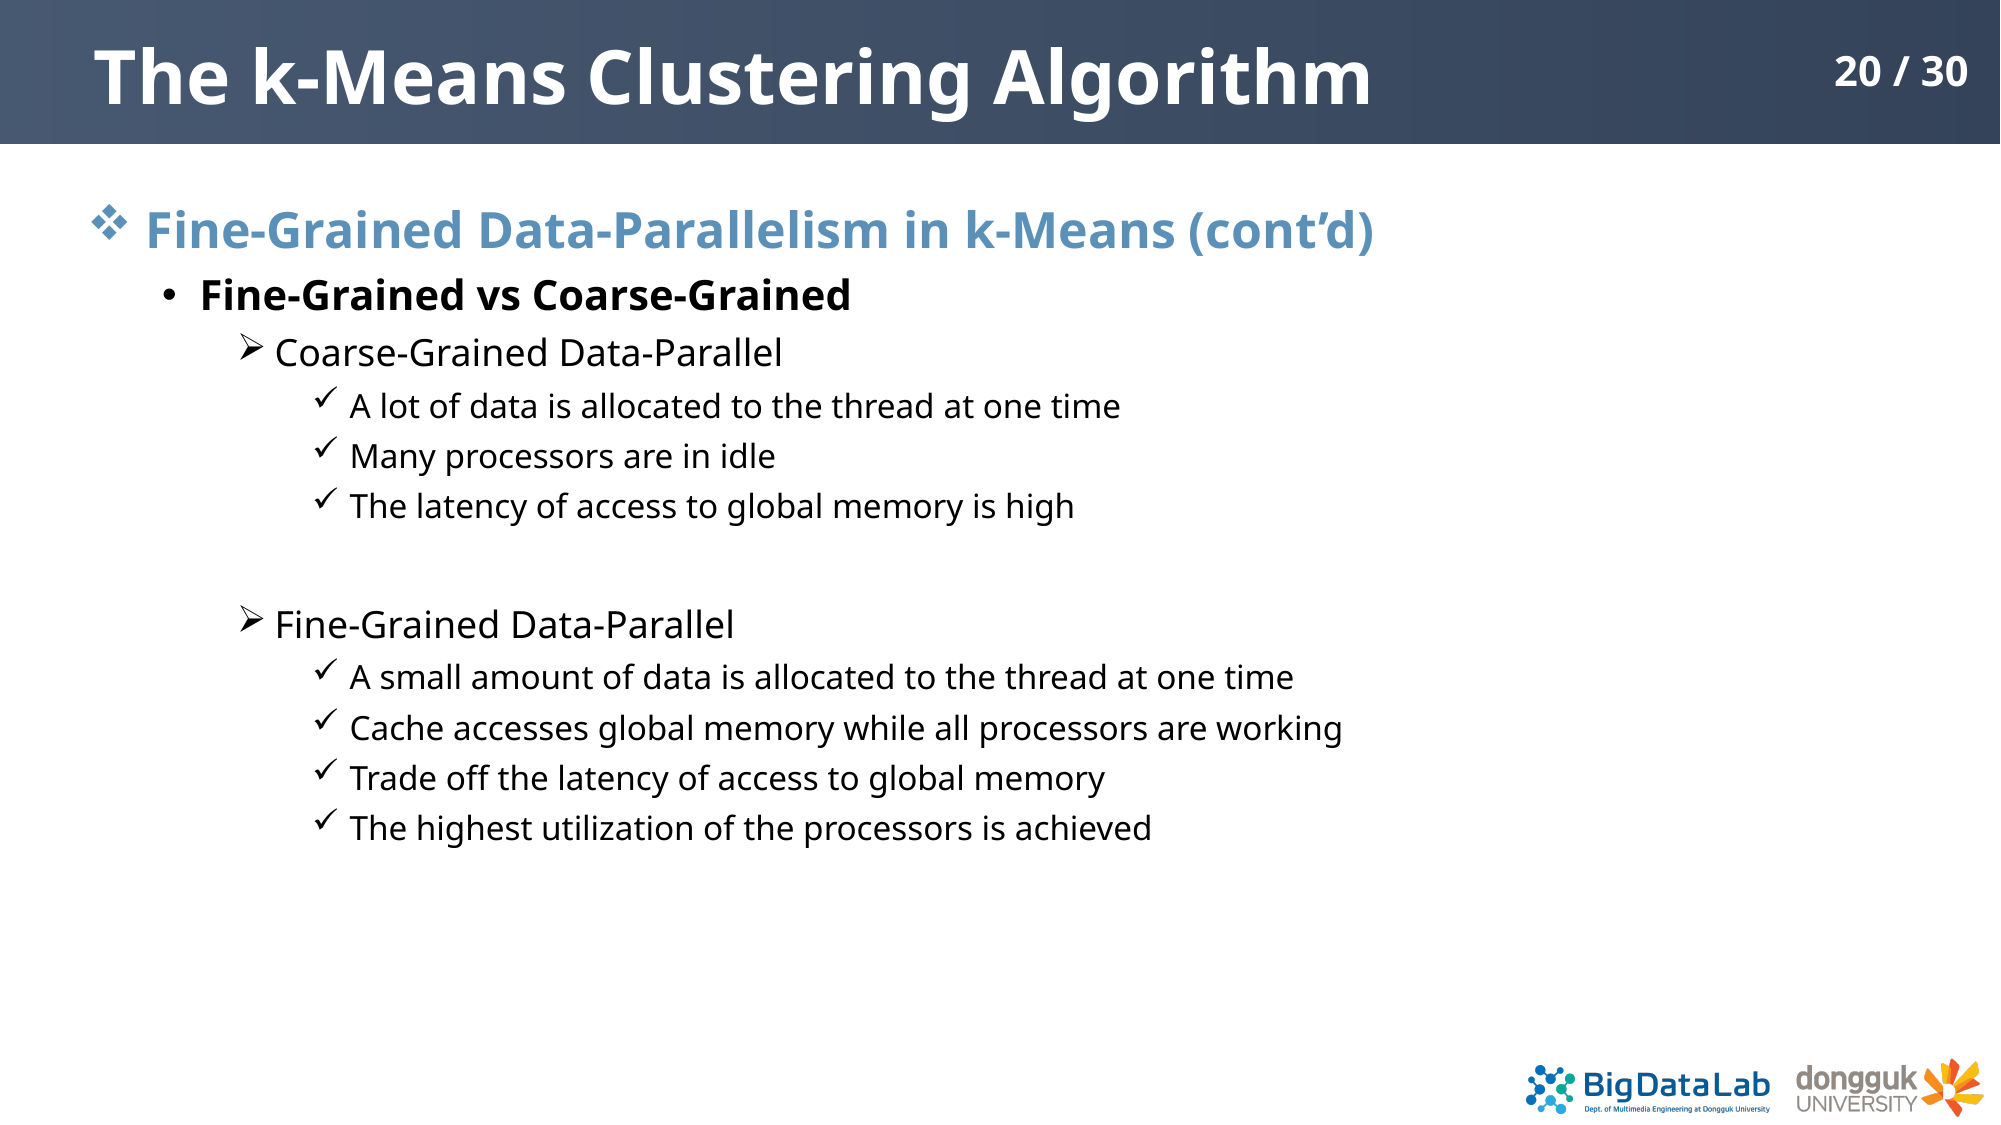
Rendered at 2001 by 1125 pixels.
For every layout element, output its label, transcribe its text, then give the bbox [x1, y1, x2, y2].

slide_number 20 / 30 [1769, 21, 1984, 126]
list Fine-Grained Data-Parallelism in k-Means (cont’d) Fine-Grained vs Coarse-Grained Coarse-Grained Data-Parallel A lot of data is allocated to the thread at one time Many processors are in idle The latency of access to global memory is high Fine-Grained Data-Parallel A small amount of data is allocated to the thread at one time Cache accesses global memory while all processors are working Trade off the latency of access to global memory The highest utilization of the processors is achieved [72, 191, 2000, 1059]
picture [1526, 1065, 1770, 1114]
title The k-Means Clustering Algorithm [78, 21, 1935, 128]
